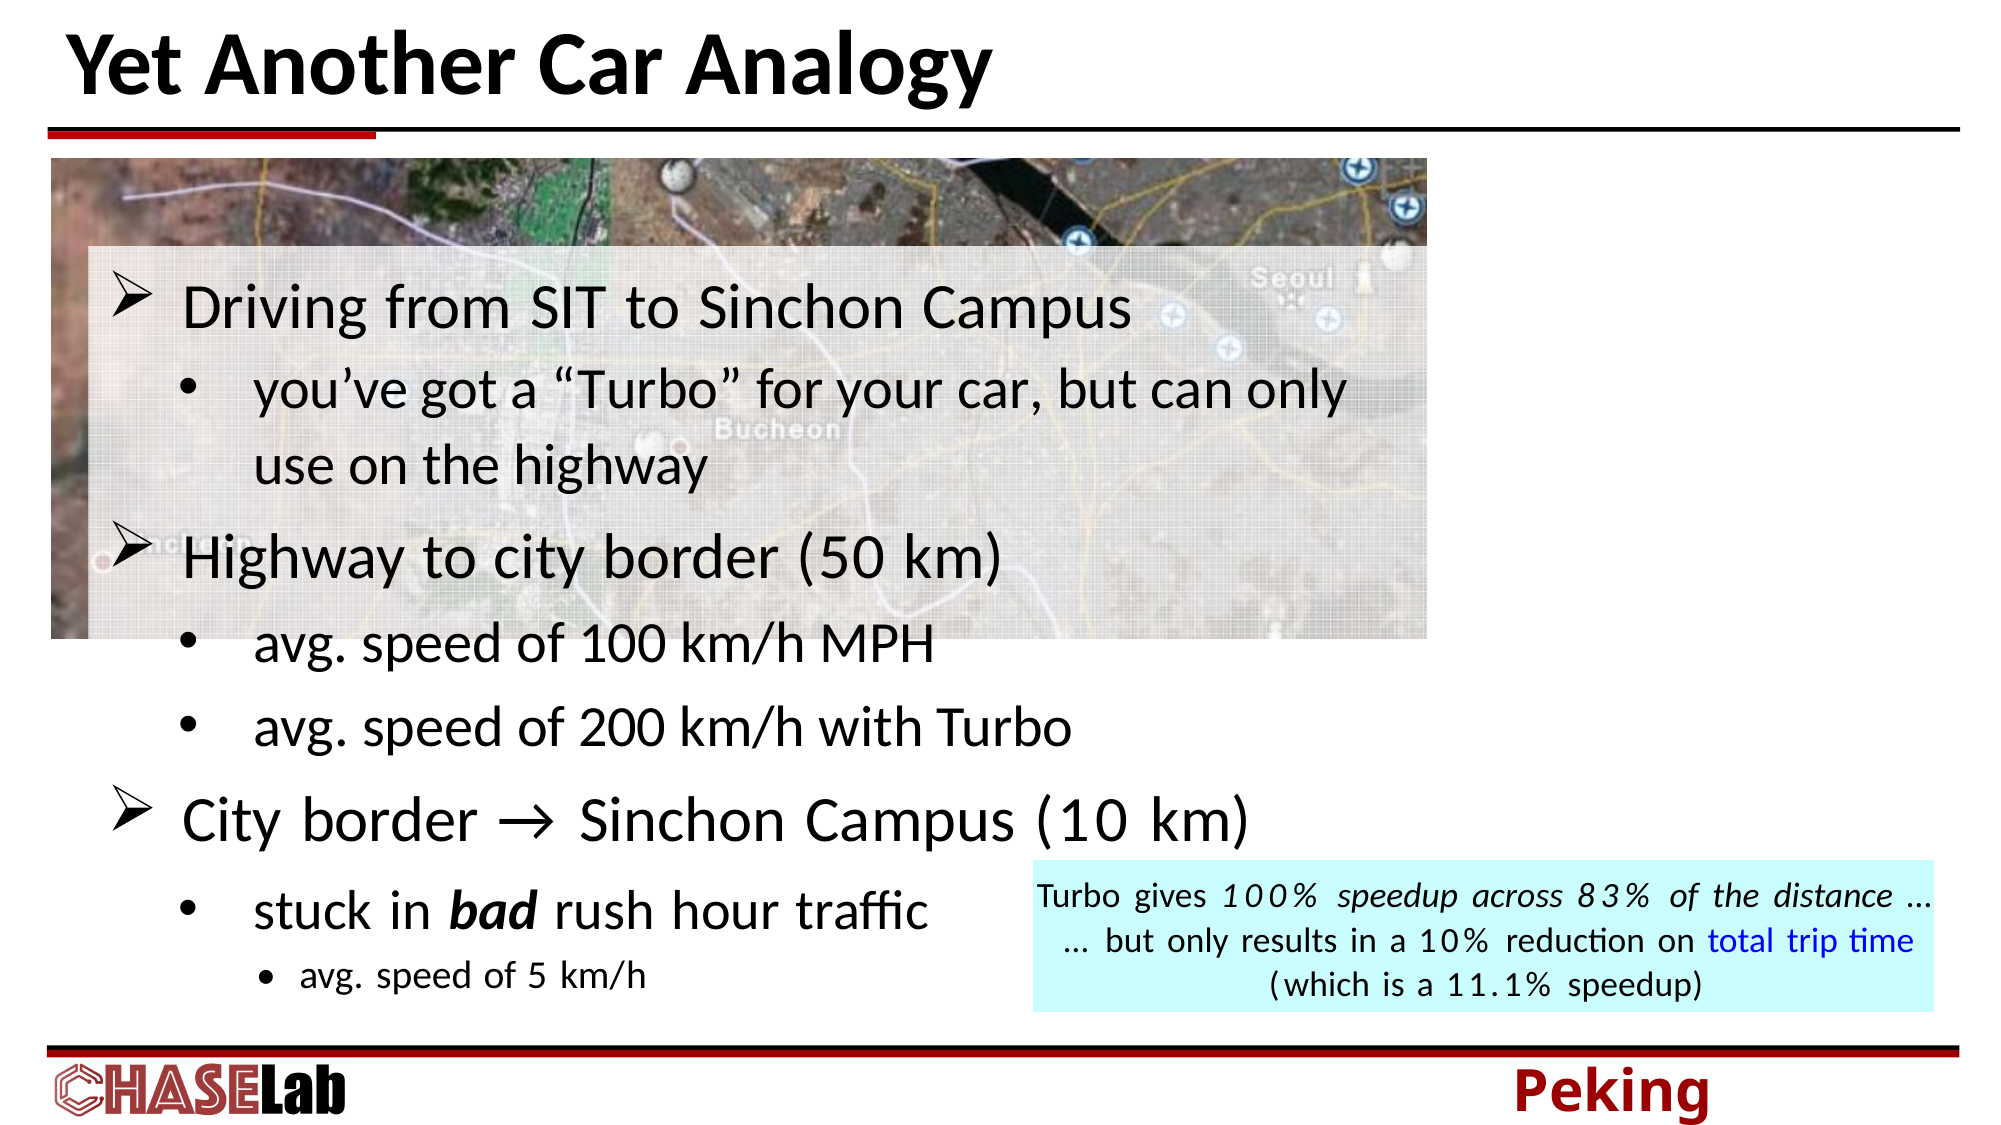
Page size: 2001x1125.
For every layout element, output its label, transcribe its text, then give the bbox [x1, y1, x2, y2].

picture [51, 1058, 351, 1118]
text_box stuck in bad rush hour traffic • avg. speed of 5 km/h [176, 856, 968, 999]
title Yet Another Car Analogy [51, 3, 1955, 128]
text_box Driving from SIT to Sinchon Campus you’ve got a “Turbo” for your car, but can only use on the highway Highway to city border (50 km) avg. speed of 100 km/h MPH avg. speed of 200 km/h with Turbo City border → Sinchon Campus (10 km) [105, 247, 1451, 857]
text_box Turbo gives 100% speedup across 83% of the distance … … but only results in a 10% reduction on total trip time (which is a 11.1% speedup) [1032, 860, 1935, 1012]
picture [51, 158, 1450, 847]
